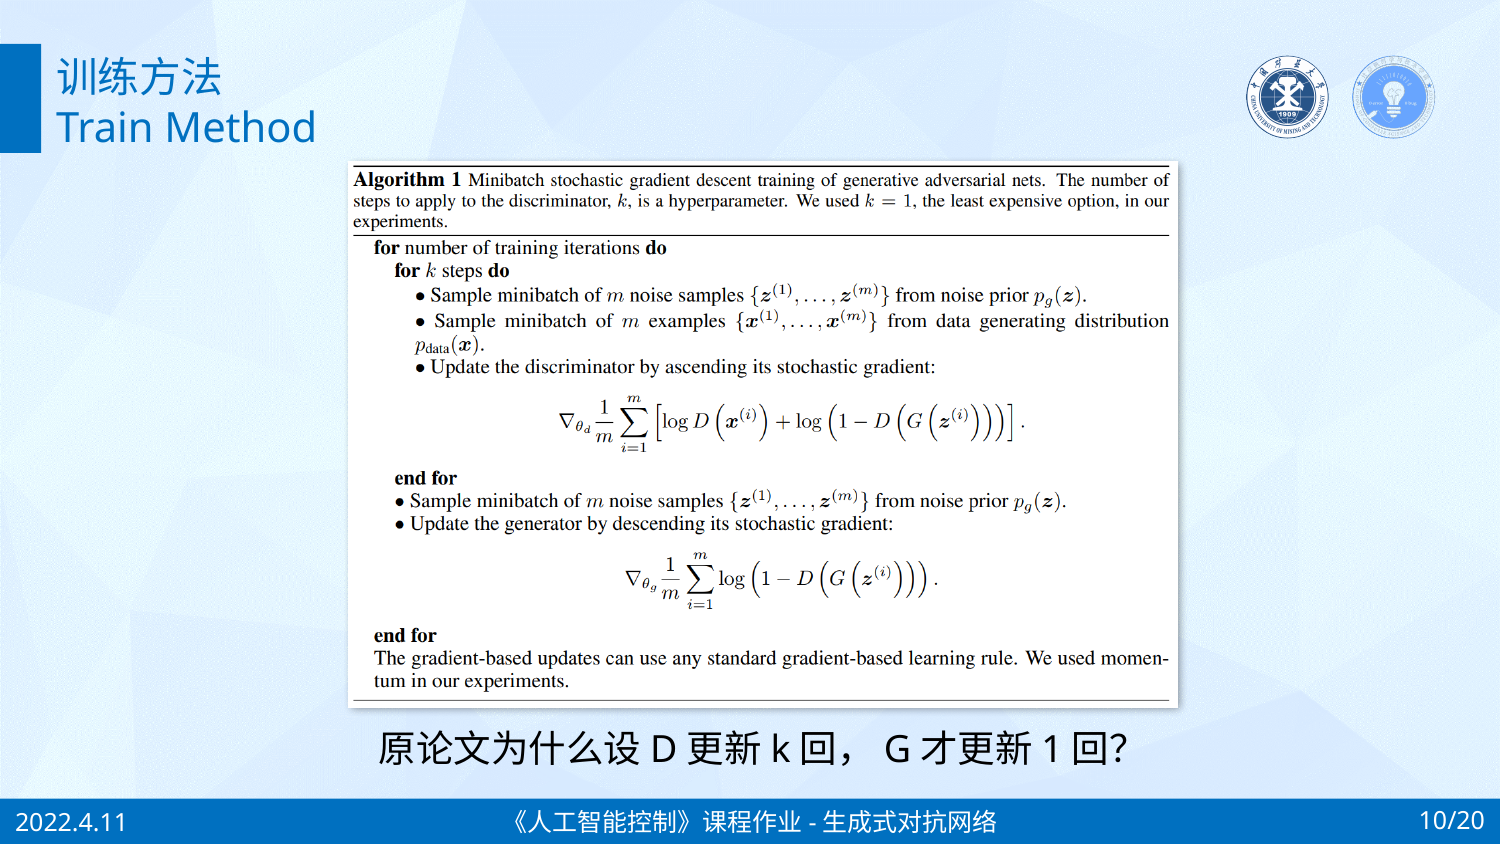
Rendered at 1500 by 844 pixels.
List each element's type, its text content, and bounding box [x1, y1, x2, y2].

picture [0, 0, 1500, 798]
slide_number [0, 798, 338, 844]
footer 《人工智能控制》课程作业-生成式对抗网络 [452, 798, 1048, 844]
slide_number 10/20 [1163, 798, 1500, 844]
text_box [0, 43, 763, 160]
text_box 原论文为什么设D更新k回，G才更新1回？ [183, 718, 1342, 778]
